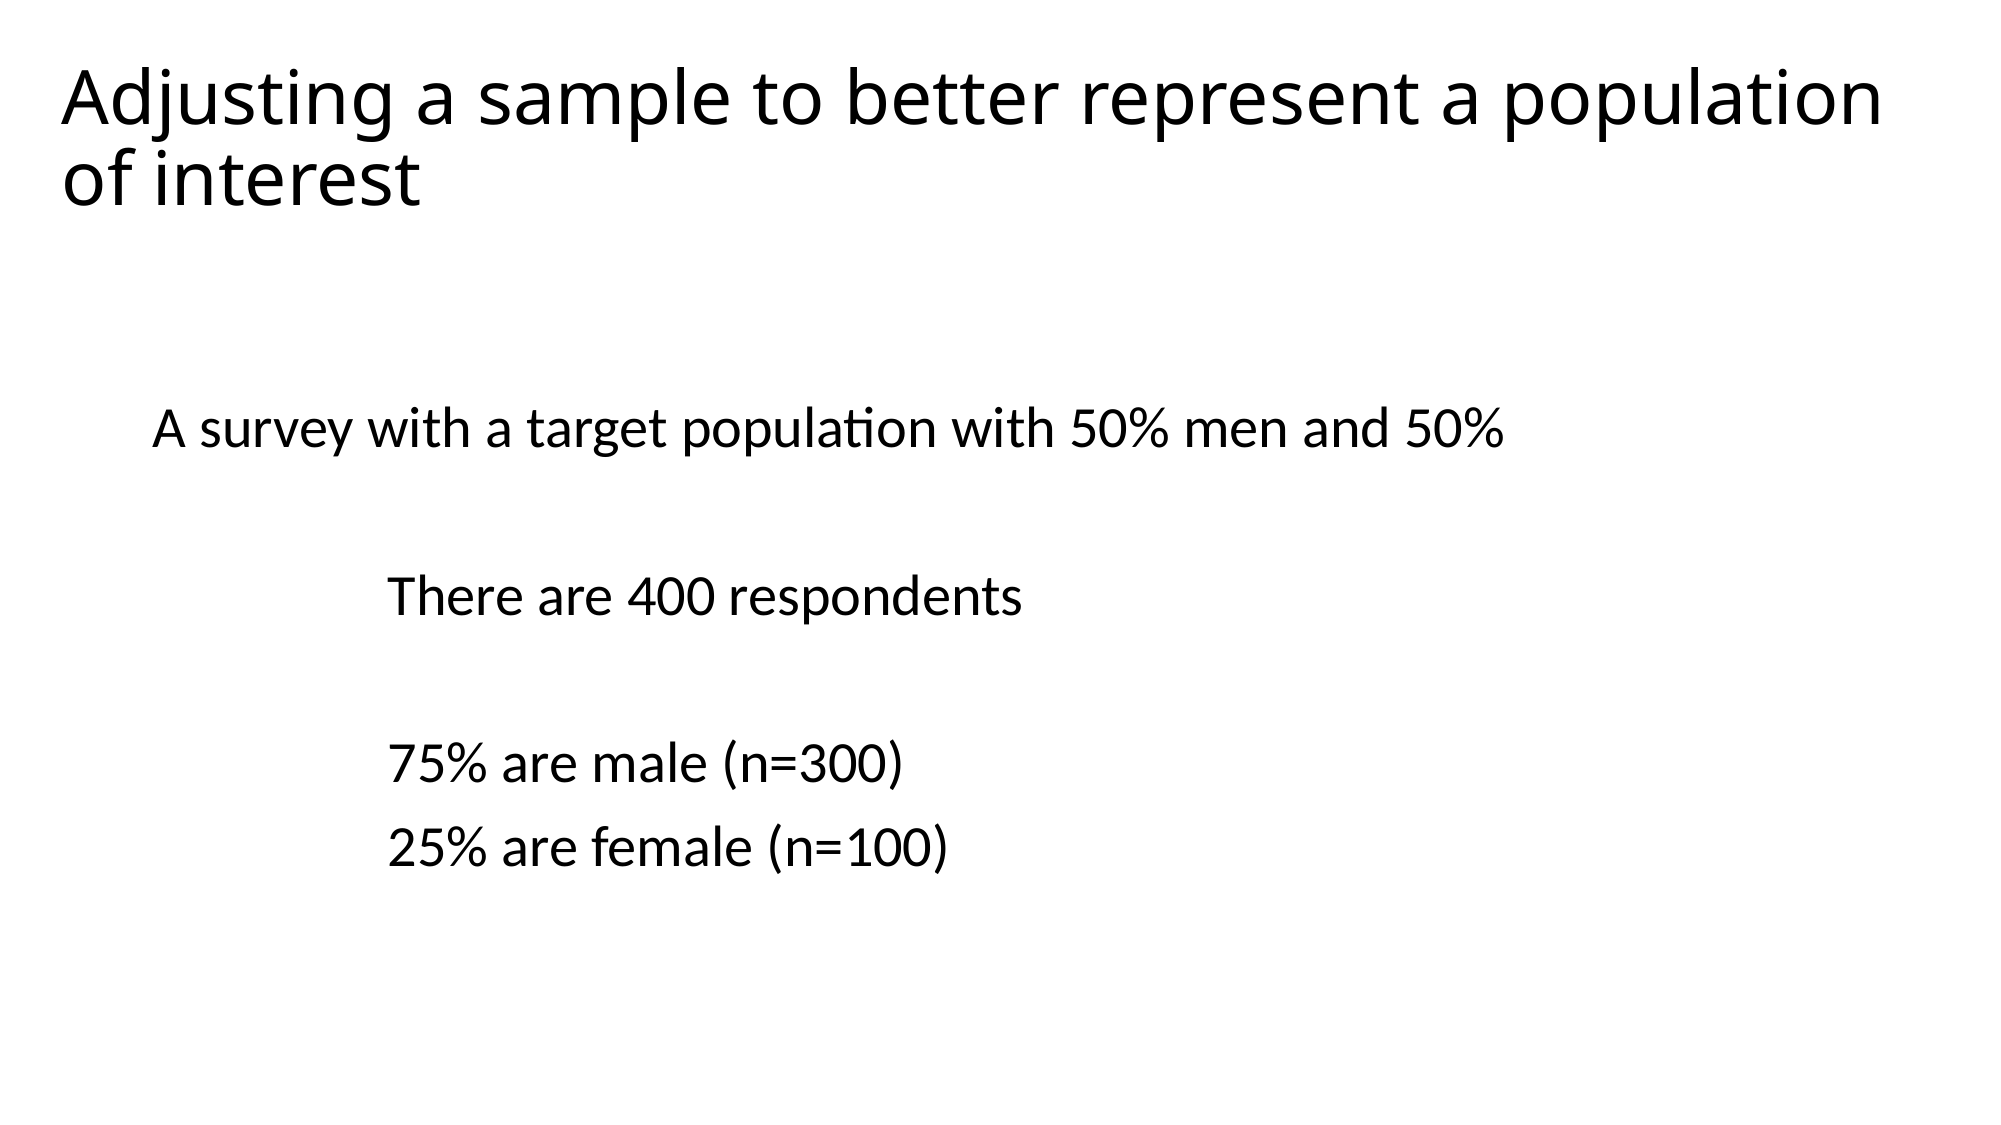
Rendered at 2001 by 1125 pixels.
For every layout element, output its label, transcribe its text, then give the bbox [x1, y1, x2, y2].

list A survey with a target population with 50% men and 50% There are 400 respondents 75% are male (n=300) 25% are female (n=100) [137, 299, 1863, 1014]
title Adjusting a sample to better represent a population of interest [46, 32, 1977, 250]
